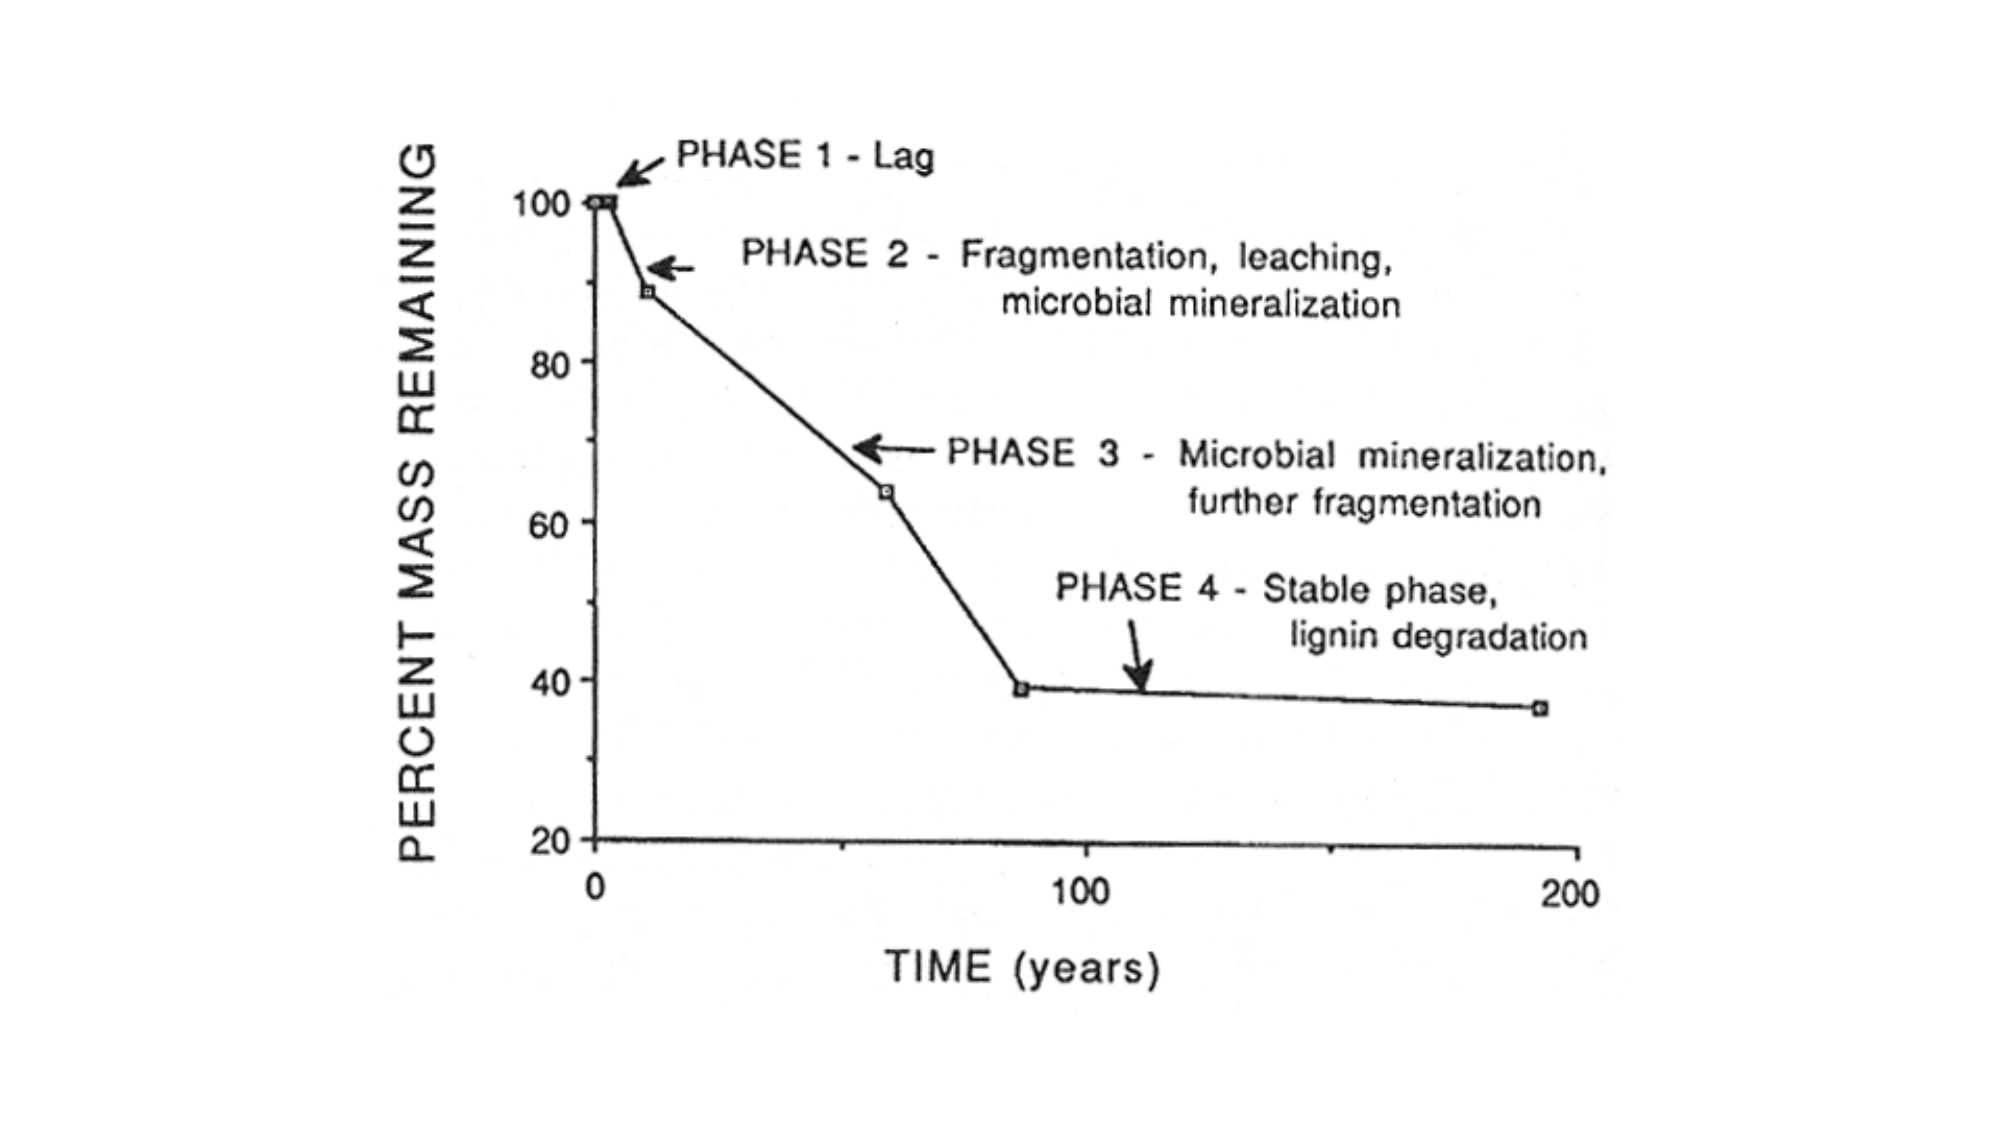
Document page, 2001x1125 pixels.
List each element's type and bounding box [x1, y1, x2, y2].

picture [364, 99, 1634, 1023]
